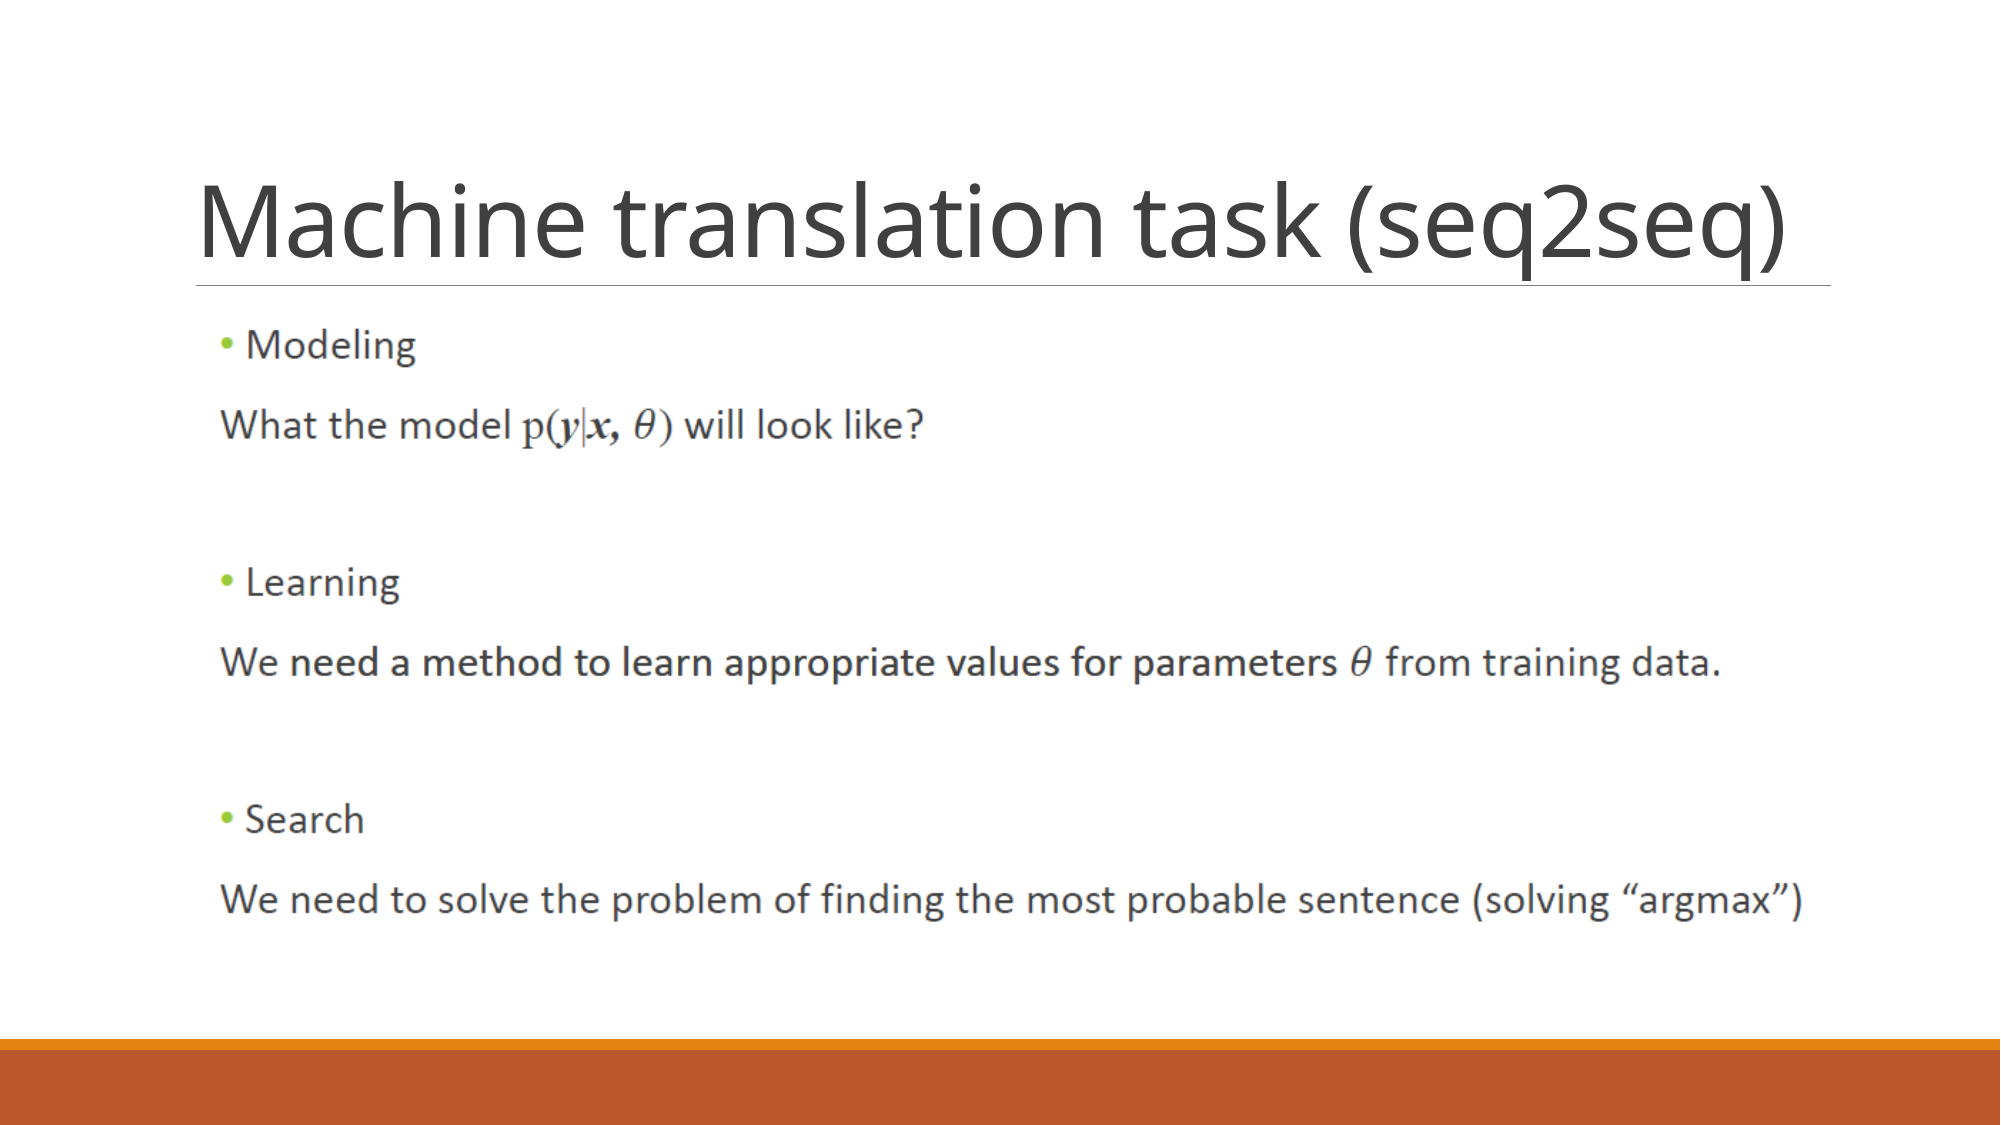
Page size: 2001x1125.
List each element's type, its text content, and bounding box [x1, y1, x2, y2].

title Machine translation task (seq2seq) [180, 47, 1830, 285]
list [179, 306, 1831, 960]
